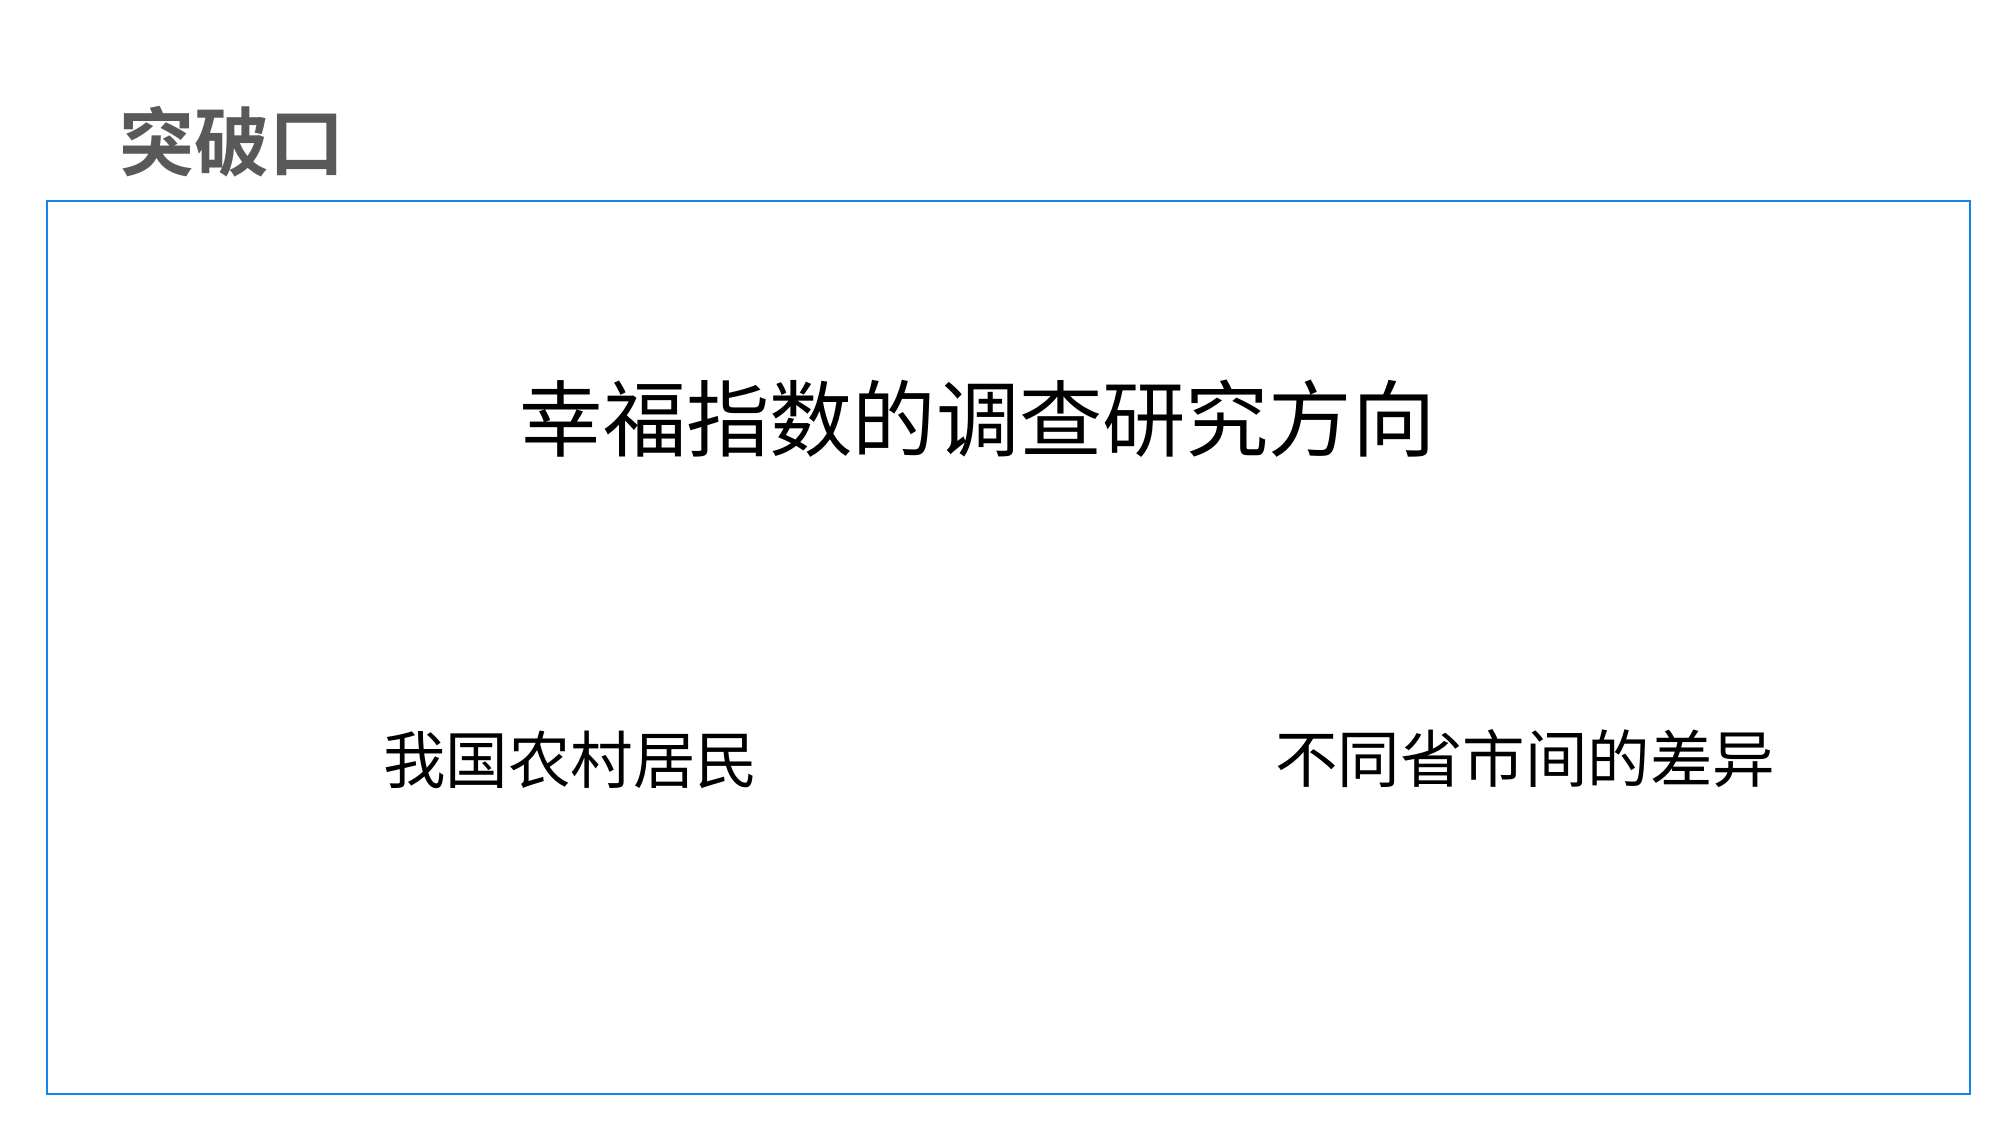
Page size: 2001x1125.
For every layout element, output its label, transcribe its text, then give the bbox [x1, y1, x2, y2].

text_box 不同省市间的差异 [1260, 713, 1842, 803]
text_box [46, 200, 1971, 1095]
text_box 幸福指数的调查研究方向 [505, 359, 1571, 475]
text_box 突破口 [111, 46, 870, 190]
text_box 我国农村居民 [368, 713, 796, 804]
